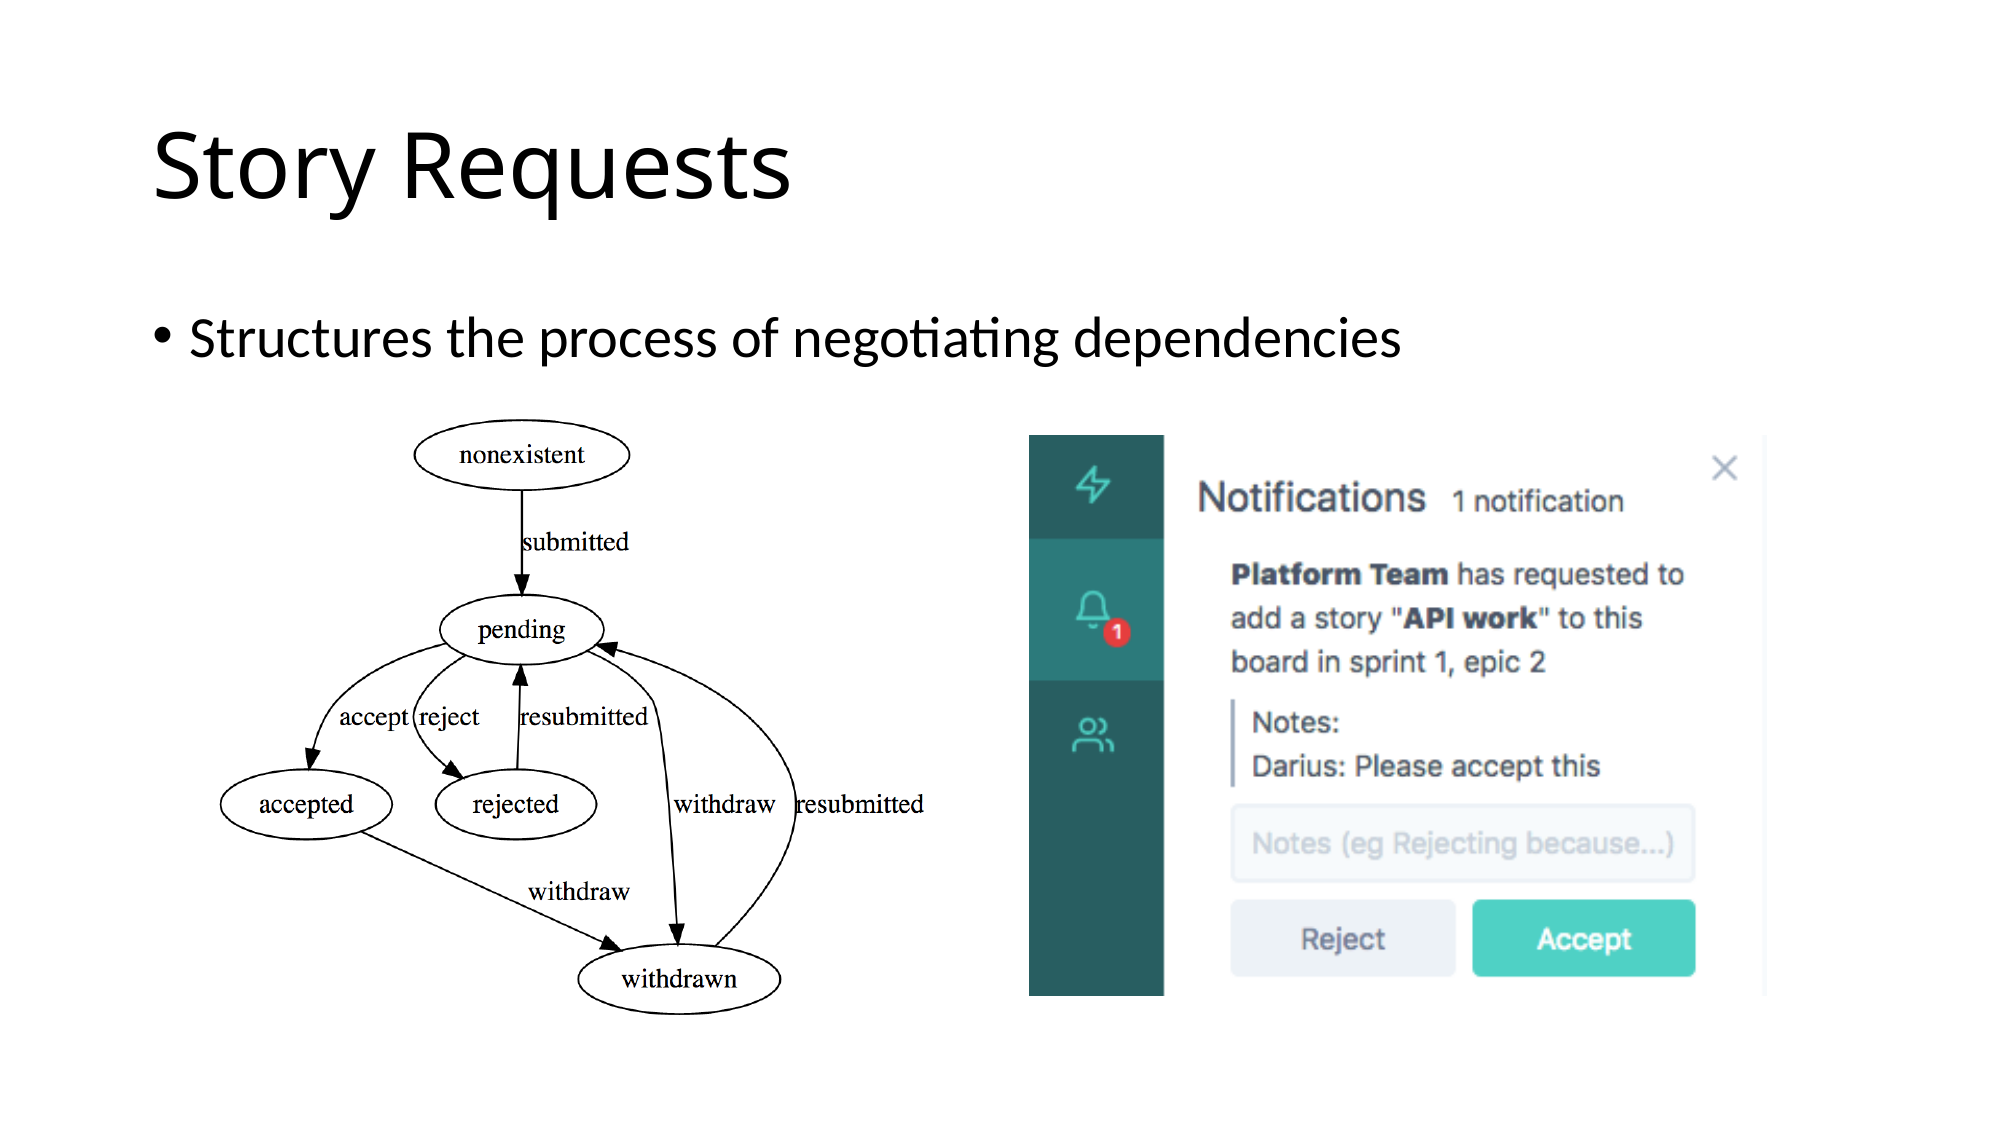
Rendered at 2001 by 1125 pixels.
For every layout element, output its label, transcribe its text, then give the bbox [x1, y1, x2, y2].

picture [1029, 435, 1767, 996]
title Story Requests [137, 59, 1863, 278]
picture [204, 406, 934, 1025]
list Structures the process of negotiating dependencies [137, 299, 1863, 1014]
